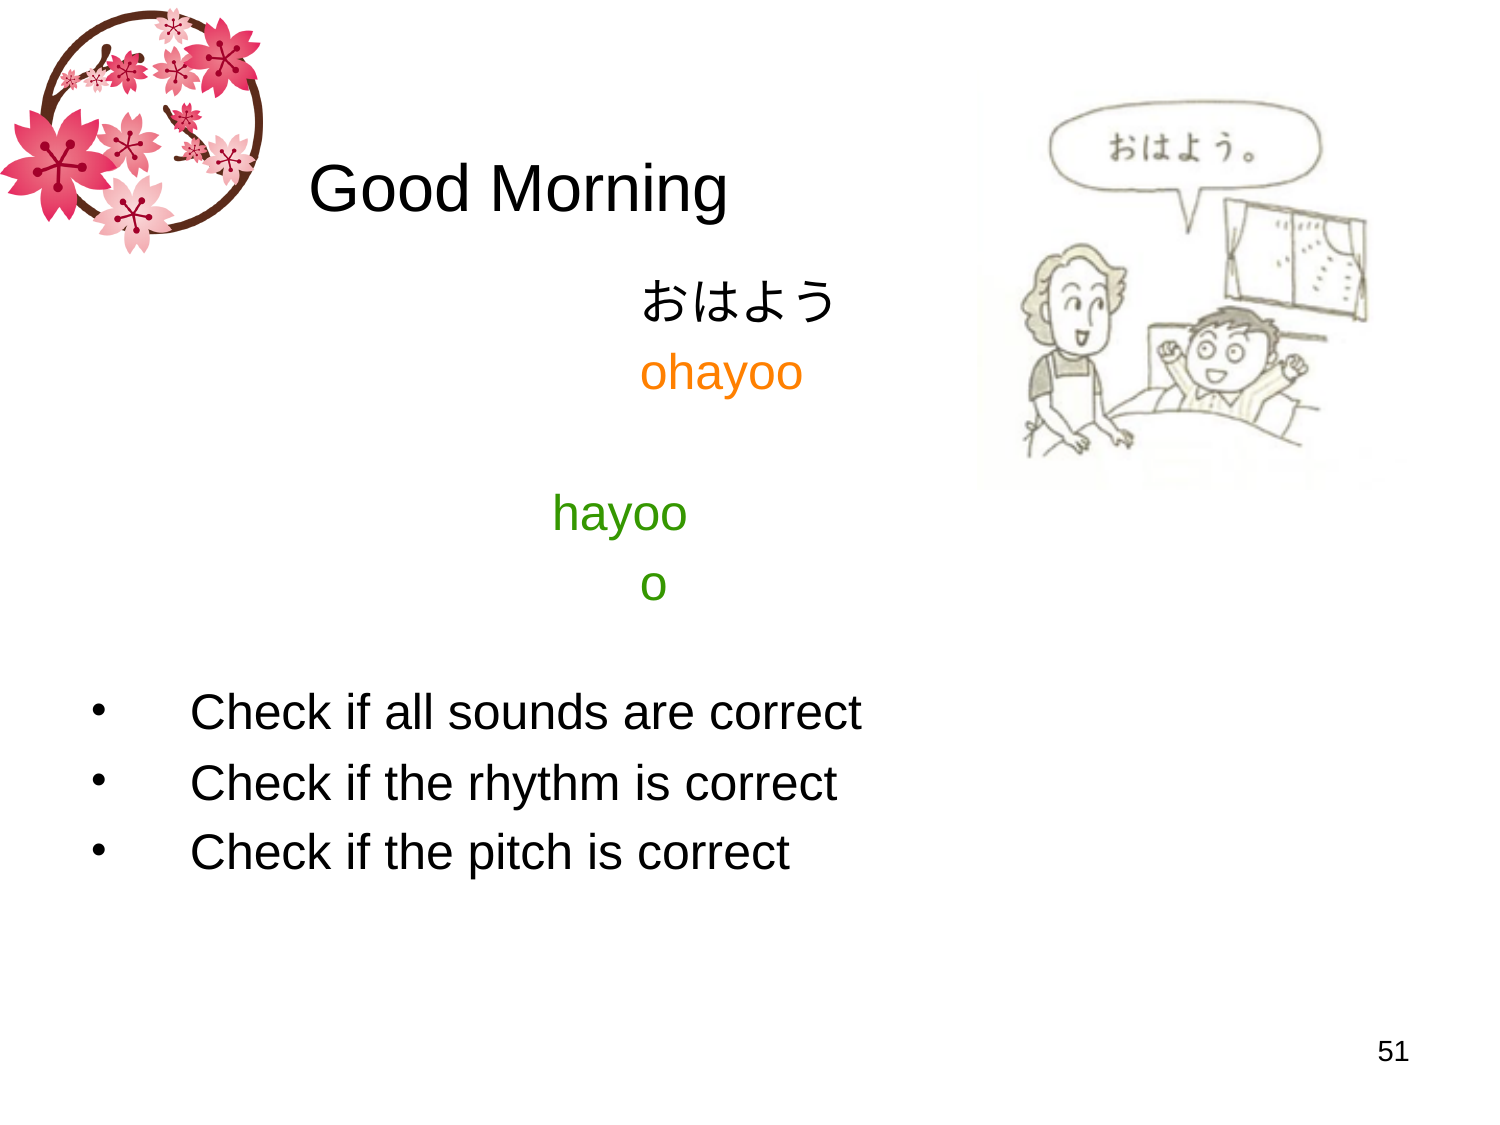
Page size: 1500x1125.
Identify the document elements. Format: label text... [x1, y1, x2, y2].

slide_number 51 [1074, 1024, 1426, 1103]
picture [976, 70, 1407, 490]
title Good Morning [293, 44, 1480, 233]
list おはよう ohayoo hayoo o Check if all sounds are correct Check if the rhythm is correct Check if the pitch is correct [74, 262, 1176, 1006]
picture [0, 0, 263, 263]
